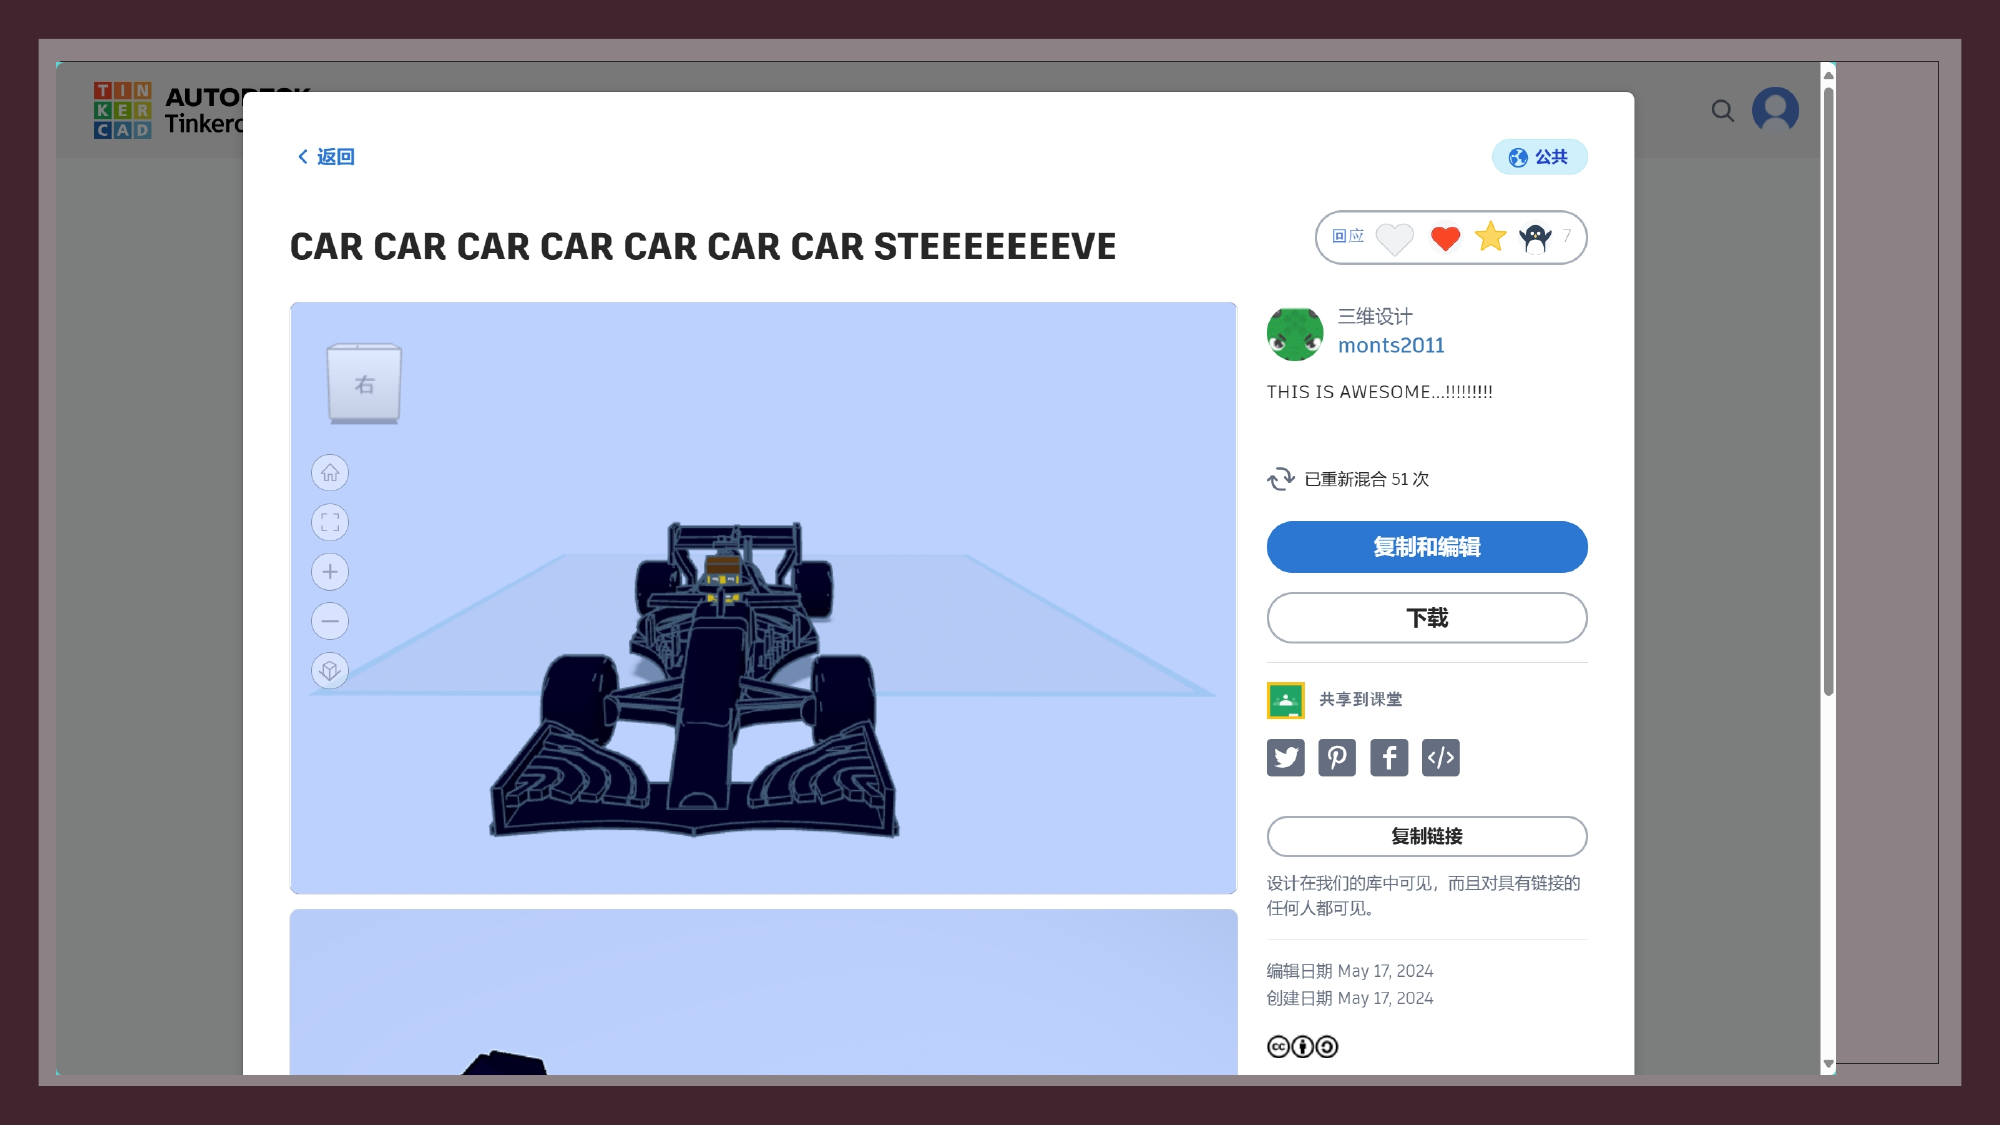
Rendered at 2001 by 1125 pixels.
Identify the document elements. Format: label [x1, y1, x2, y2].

picture [56, 61, 1836, 1075]
